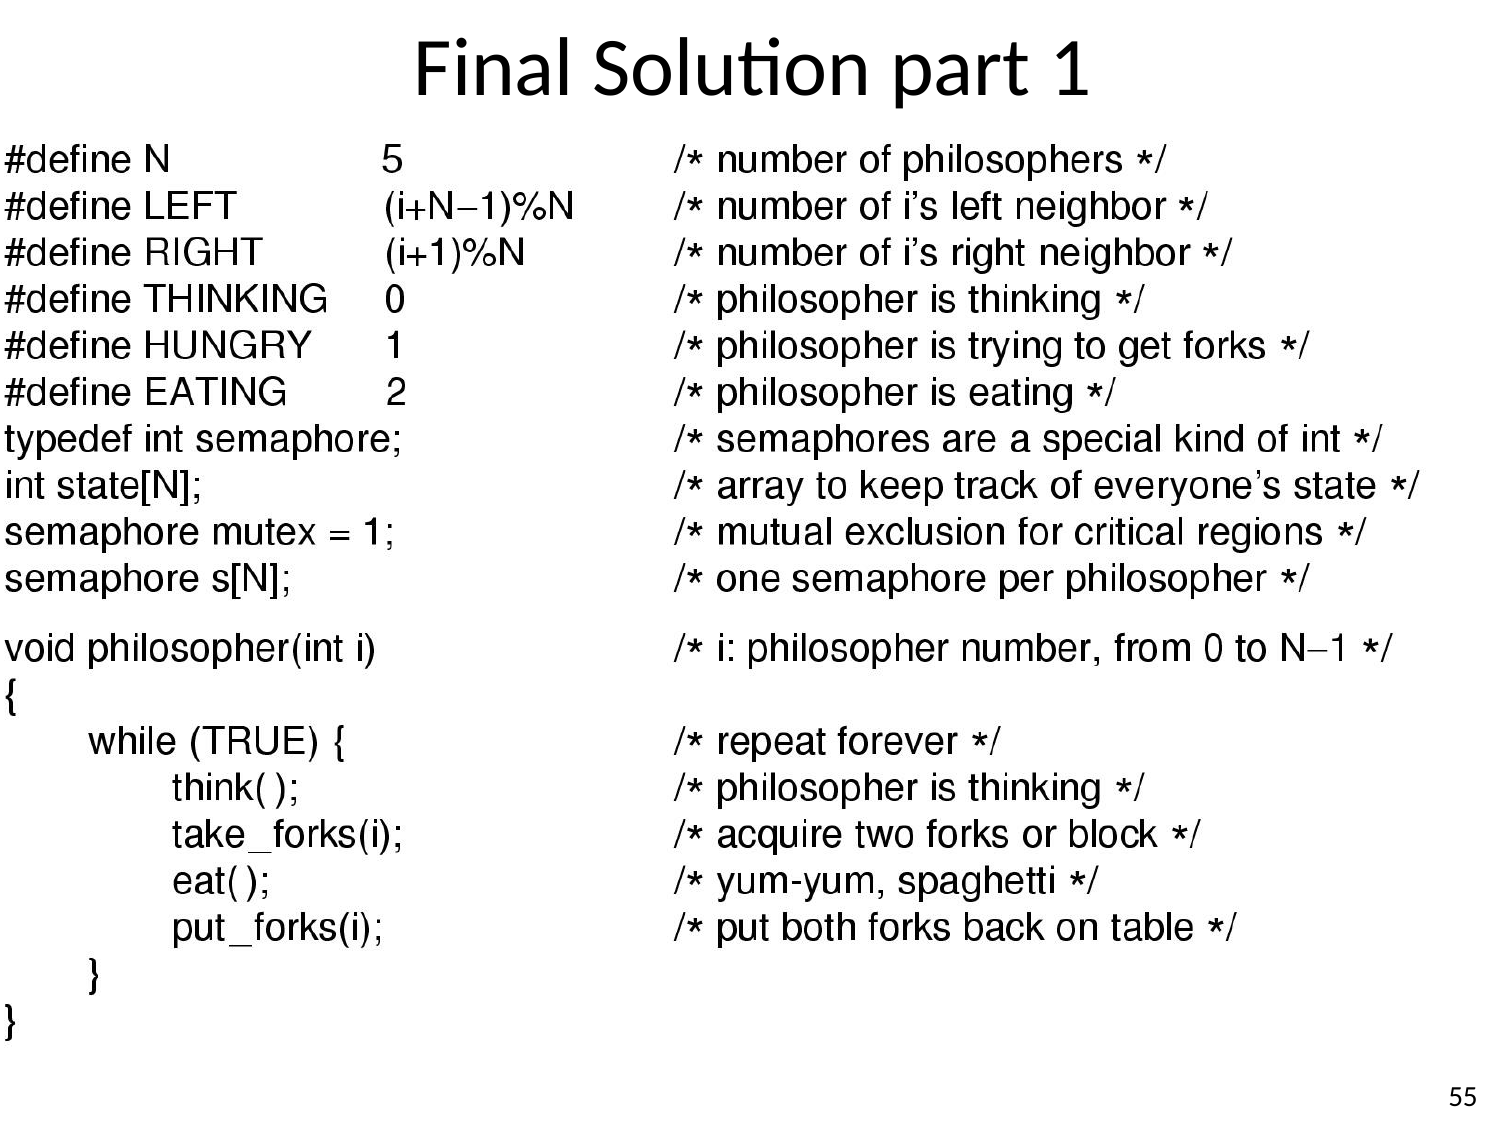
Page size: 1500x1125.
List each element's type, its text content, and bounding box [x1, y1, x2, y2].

picture [3, 117, 1500, 1065]
slide_number ‹#› [1439, 1073, 1486, 1125]
title Final Solution part 1 [40, 0, 1466, 116]
